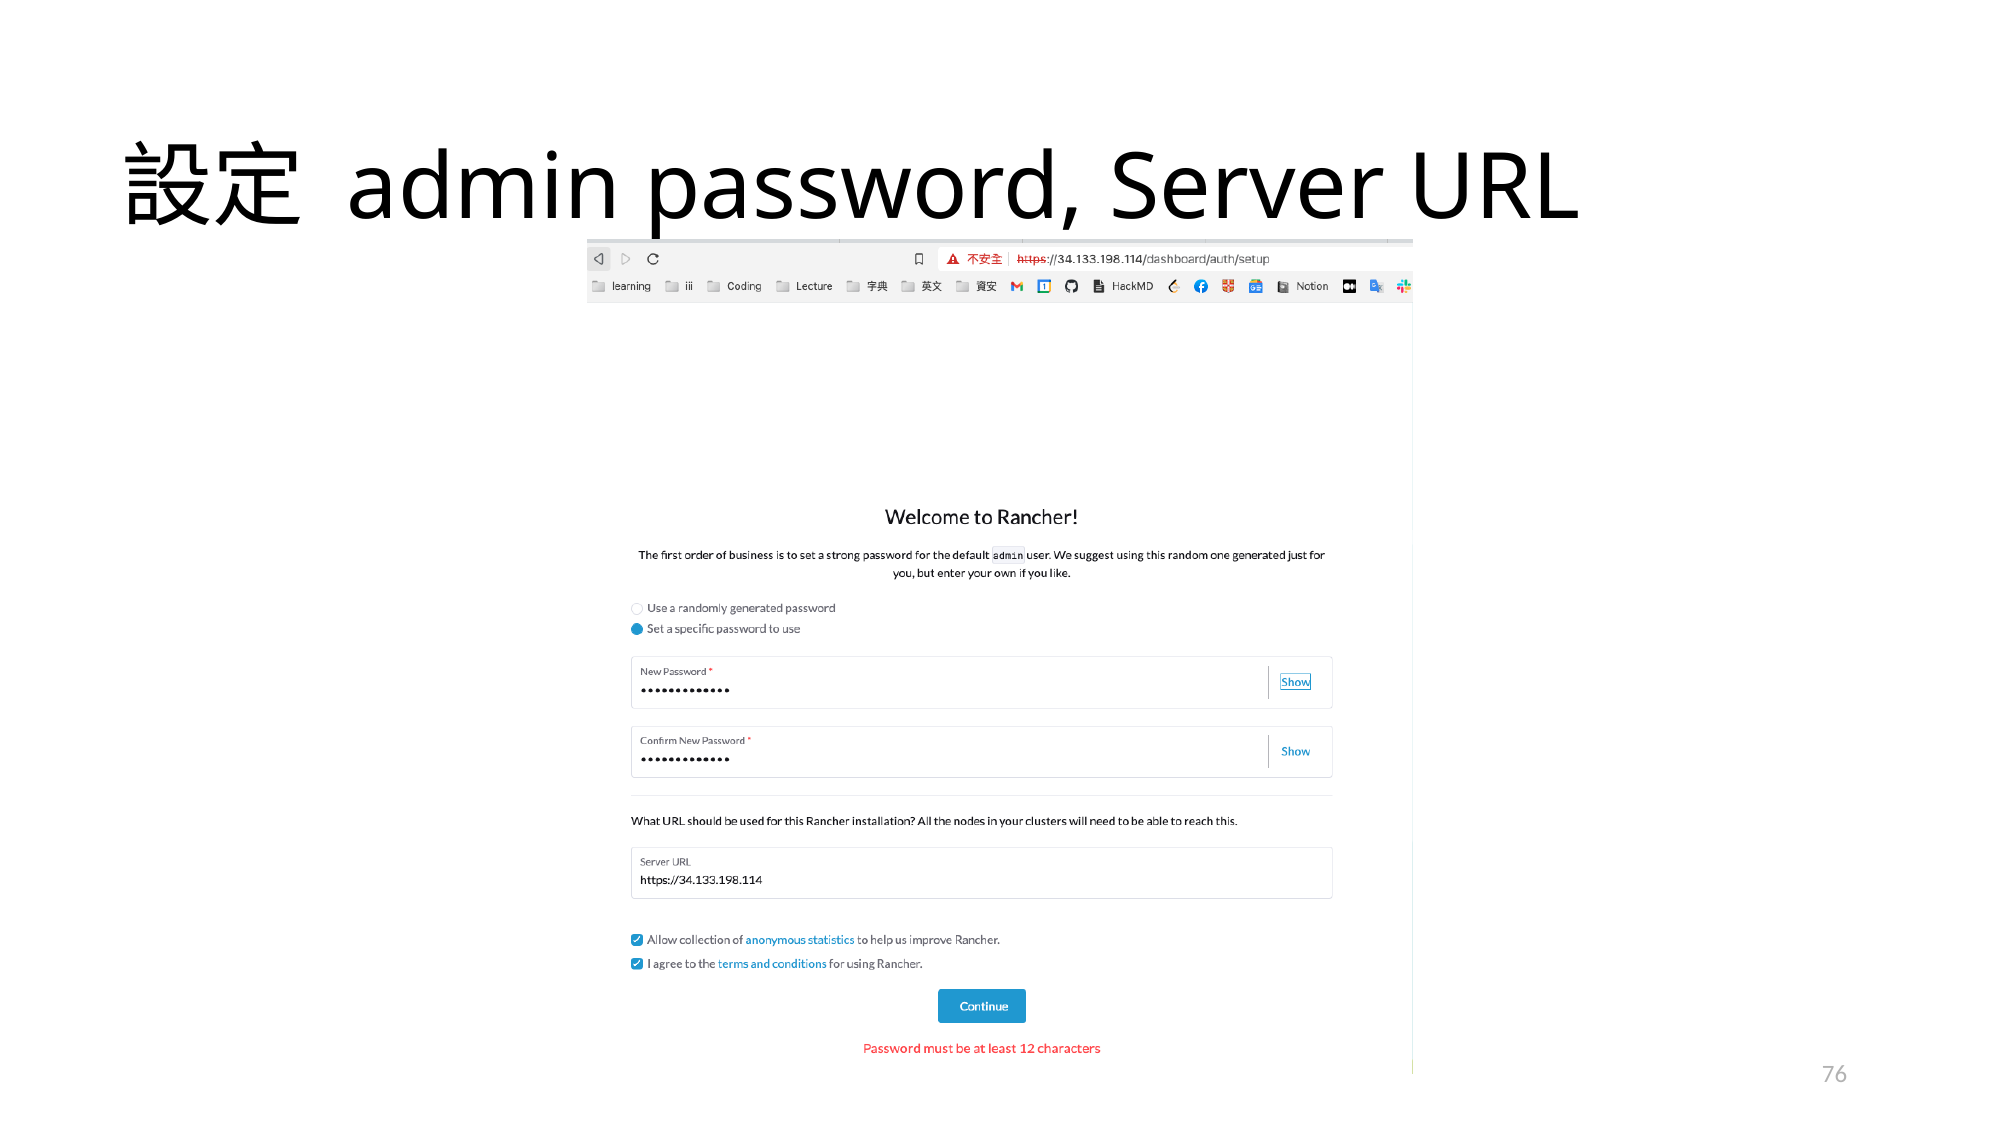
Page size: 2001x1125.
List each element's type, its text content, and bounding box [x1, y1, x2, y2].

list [587, 239, 1413, 1074]
slide_number 76 [1412, 1042, 1863, 1103]
title 設定 admin password, Server URL [106, 74, 1649, 304]
